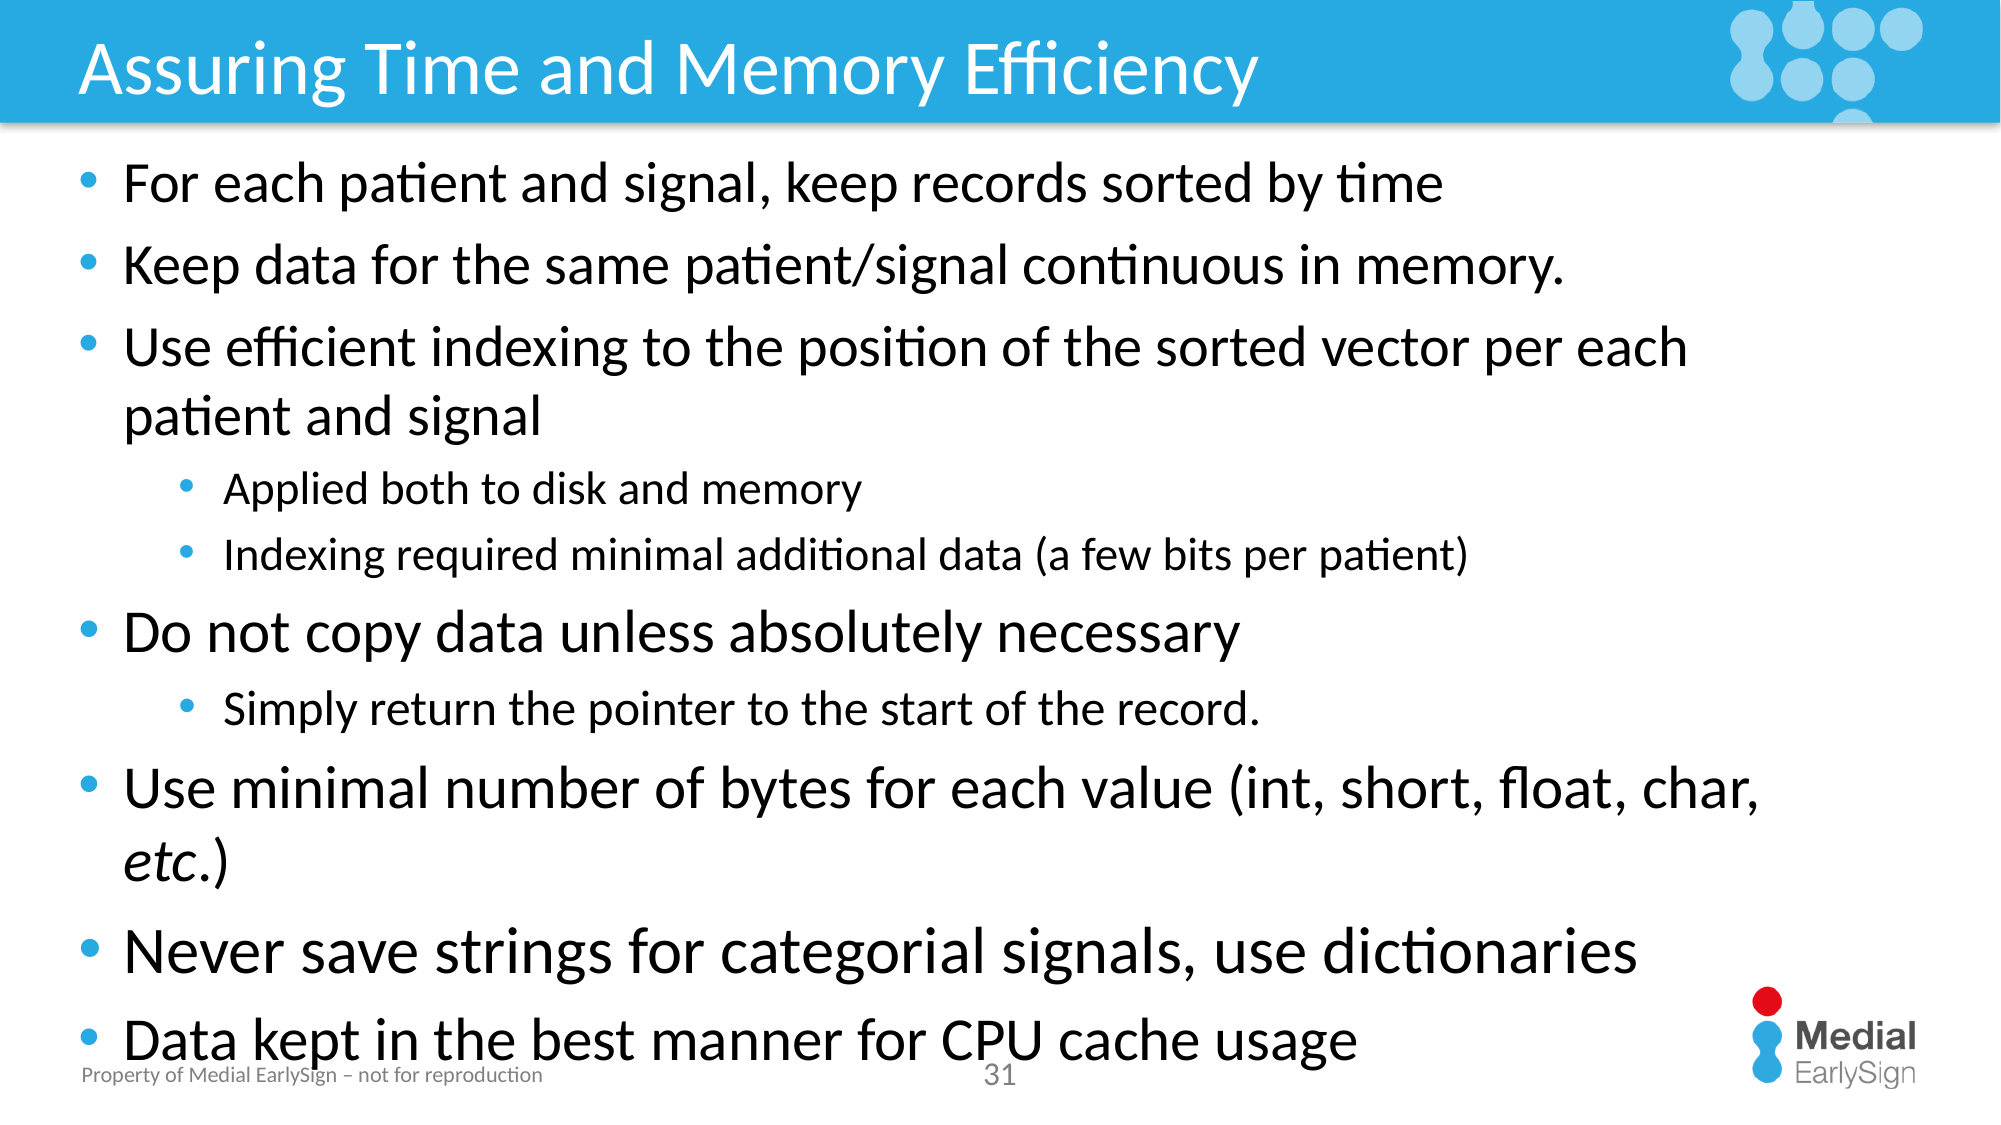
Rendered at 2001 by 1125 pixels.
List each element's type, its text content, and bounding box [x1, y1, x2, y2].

picture [1730, 1, 1923, 123]
title Assuring Time and Memory Efficiency [63, 8, 1729, 119]
picture [1835, 986, 1915, 1089]
list For each patient and signal, keep records sorted by time Keep data for the same patient/signal continuous in memory. Use efficient indexing to the position of the sorted vector per each patient and signal Applied both to disk and memory Indexing required minimal additional data (a few bits per patient) Do not copy data unless absolutely necessary Simply return the pointer to the start of the record. Use minimal number of bytes for each value (int, short, float, char, etc.) Never save strings for categorial signals, use dictionaries Data kept in the best manner for CPU cache usage [63, 137, 1835, 1089]
